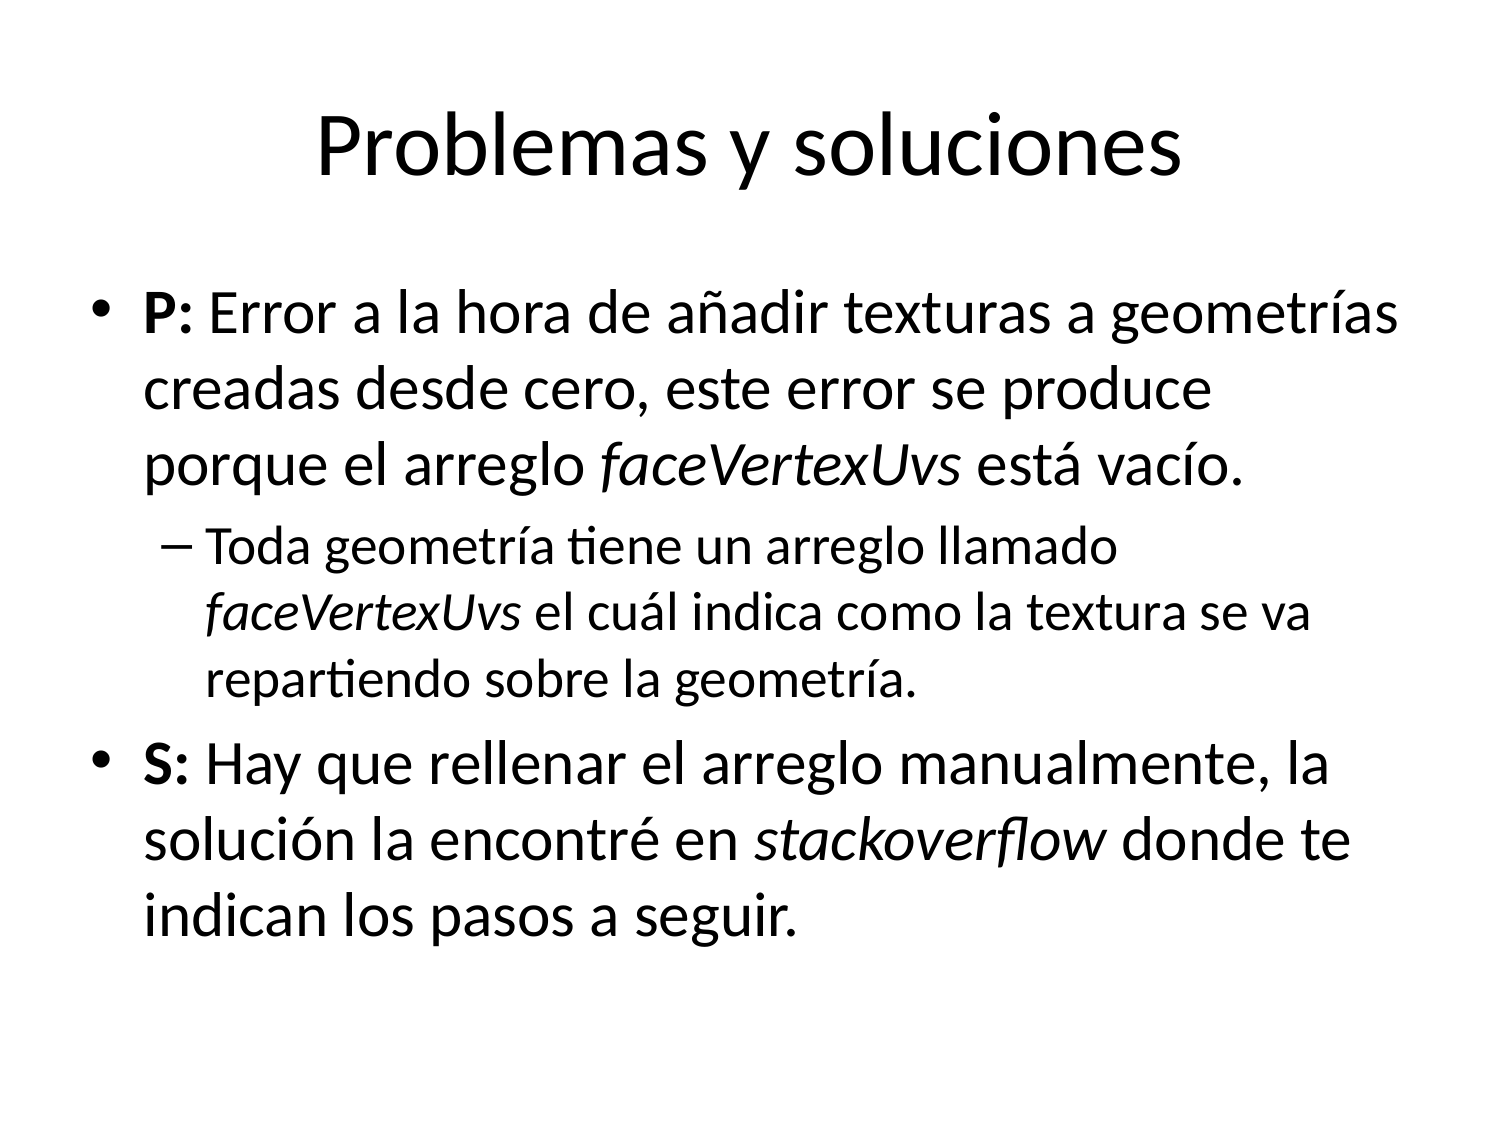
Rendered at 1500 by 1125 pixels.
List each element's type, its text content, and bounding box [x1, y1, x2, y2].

title Problemas y soluciones [75, 45, 1425, 233]
list P: Error a la hora de añadir texturas a geometrías creadas desde cero, este error se produce porque el arreglo faceVertexUvs está vacío. Toda geometría tiene un arreglo llamado faceVertexUvs el cuál indica como la textura se va repartiendo sobre la geometría. S: Hay que rellenar el arreglo manualmente, la solución la encontré en stackoverflow donde te indican los pasos a seguir. [75, 262, 1425, 1005]
